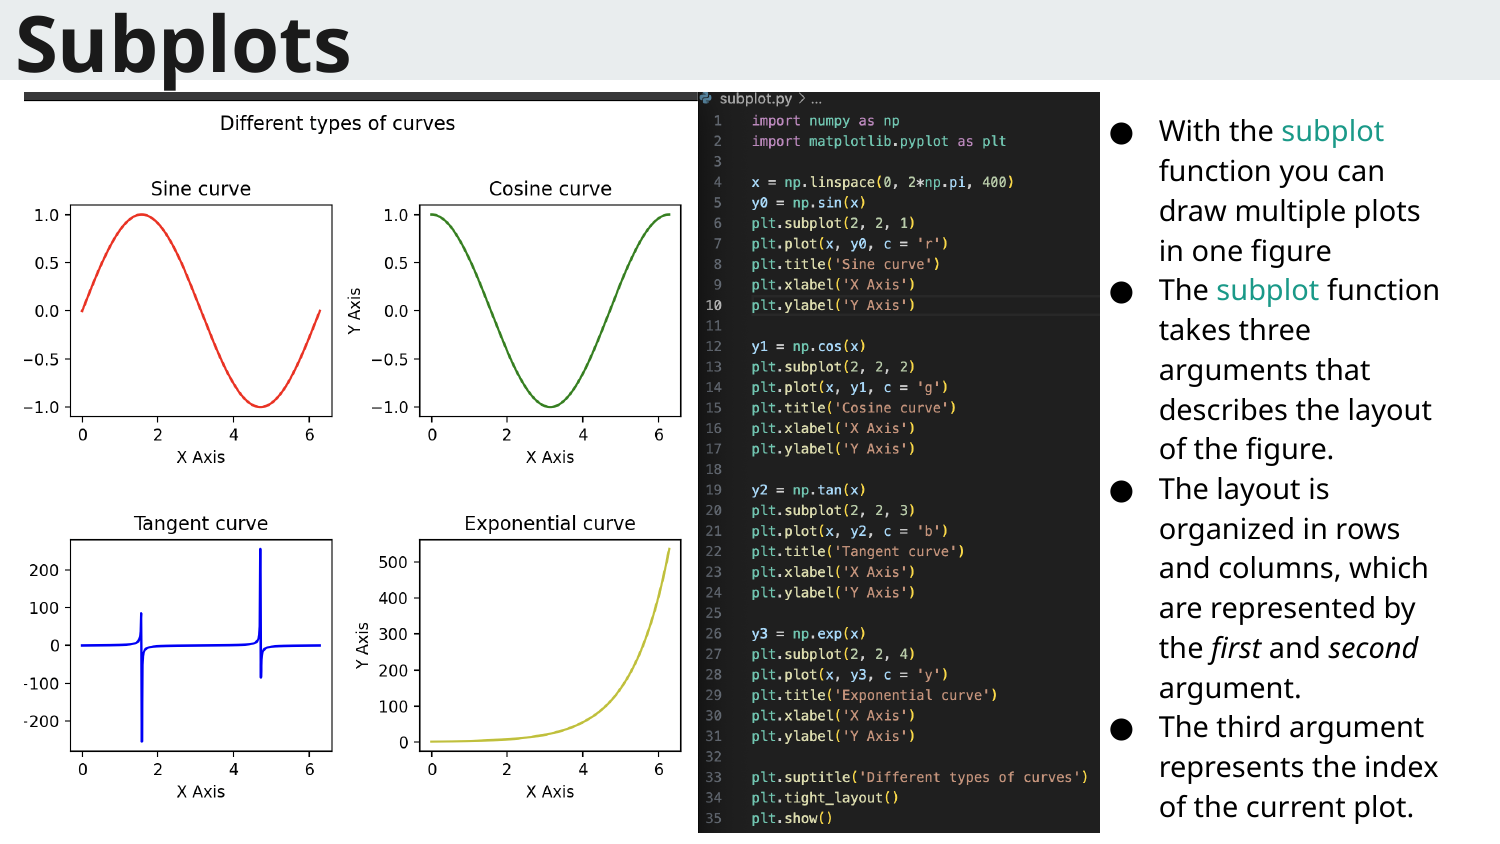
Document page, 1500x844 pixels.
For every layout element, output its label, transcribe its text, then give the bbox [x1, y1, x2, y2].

picture [24, 92, 1100, 833]
list With the subplot function you can draw multiple plots in one figure The subplot function takes three arguments that describes the layout of the figure. The layout is organized in rows and columns, which are represented by the first and second argument. The third argument represents the index of the current plot. [1073, 92, 1466, 844]
title Subplots [0, 0, 1262, 68]
